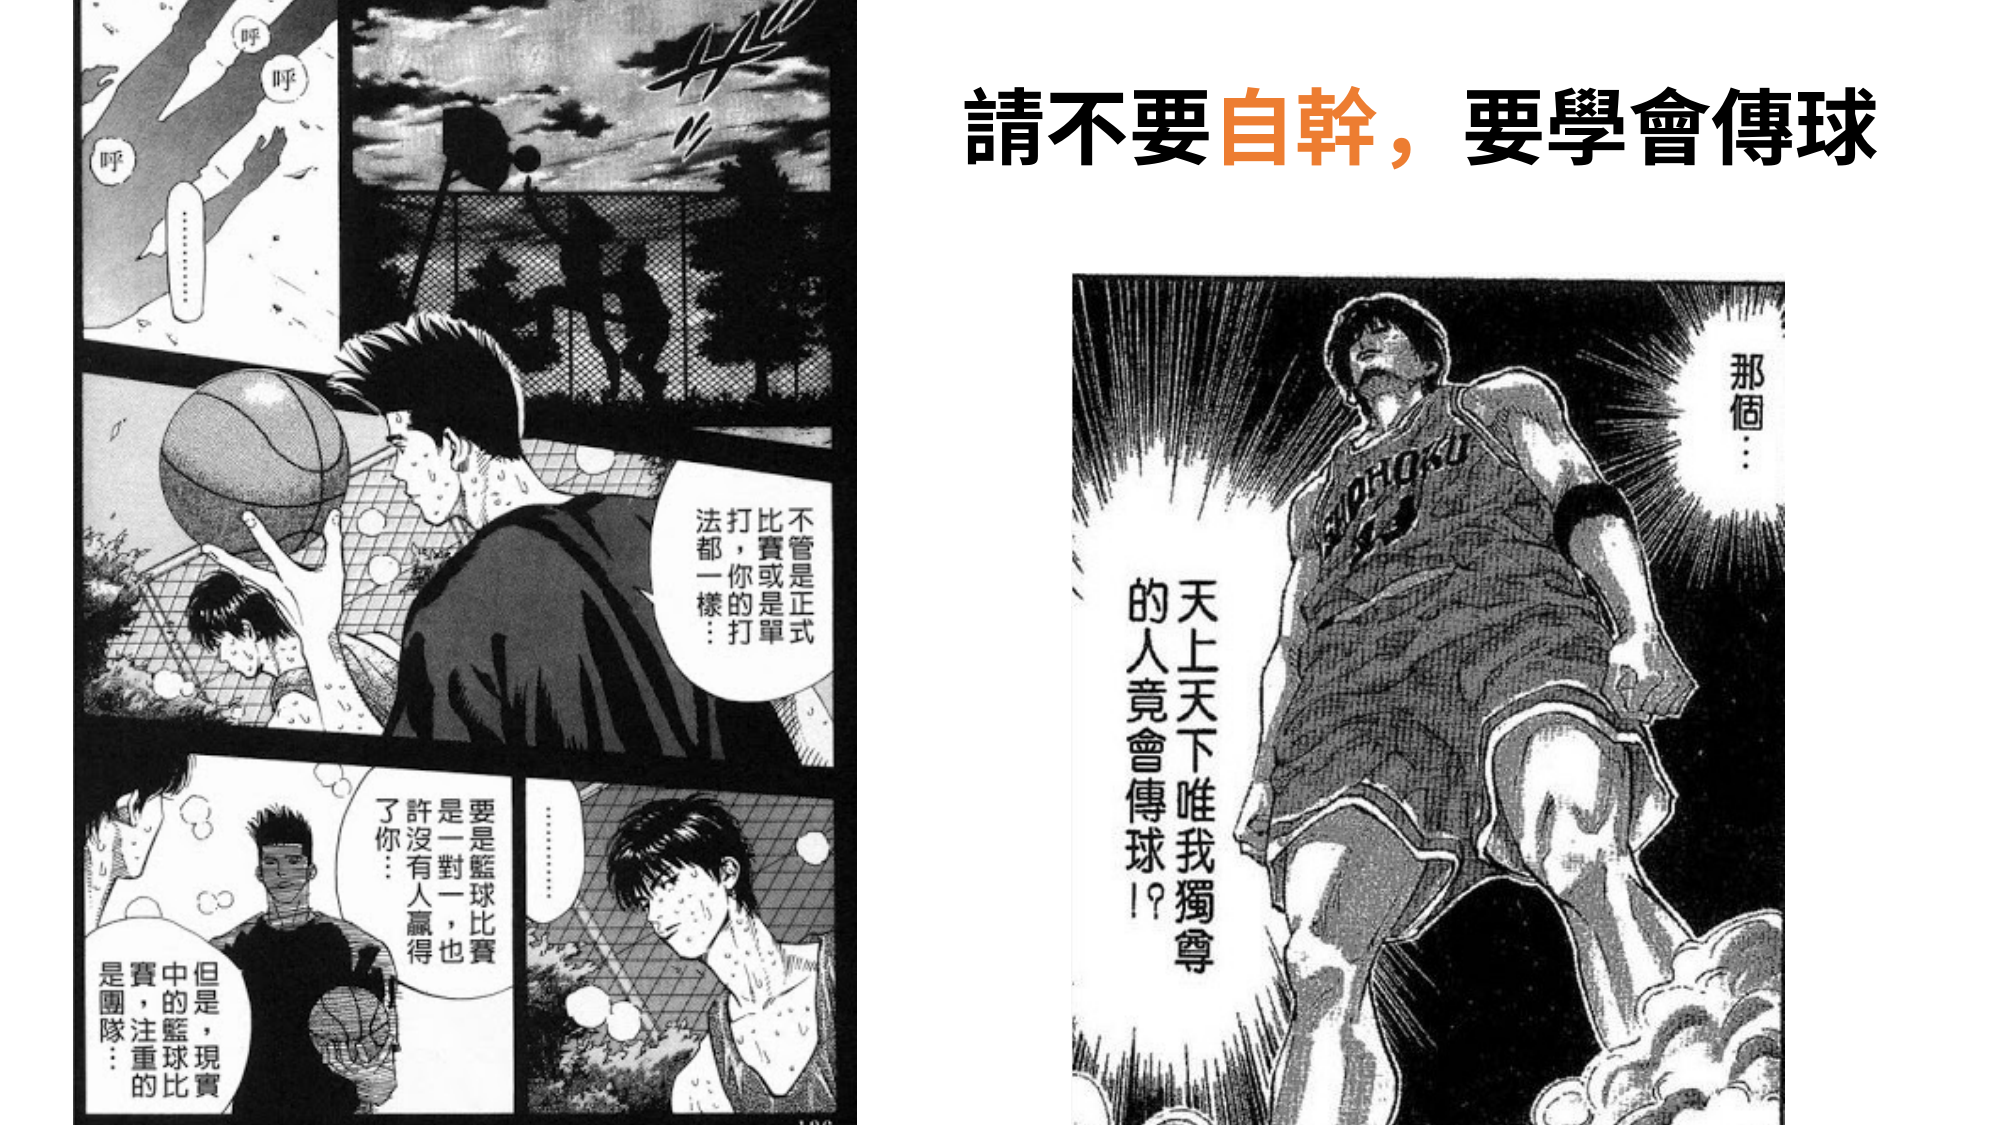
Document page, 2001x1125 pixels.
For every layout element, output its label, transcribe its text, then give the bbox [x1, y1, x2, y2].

picture [1071, 272, 1785, 1125]
picture [73, 0, 857, 1125]
list 請不要自幹，要學會傳球 [954, 78, 1906, 217]
